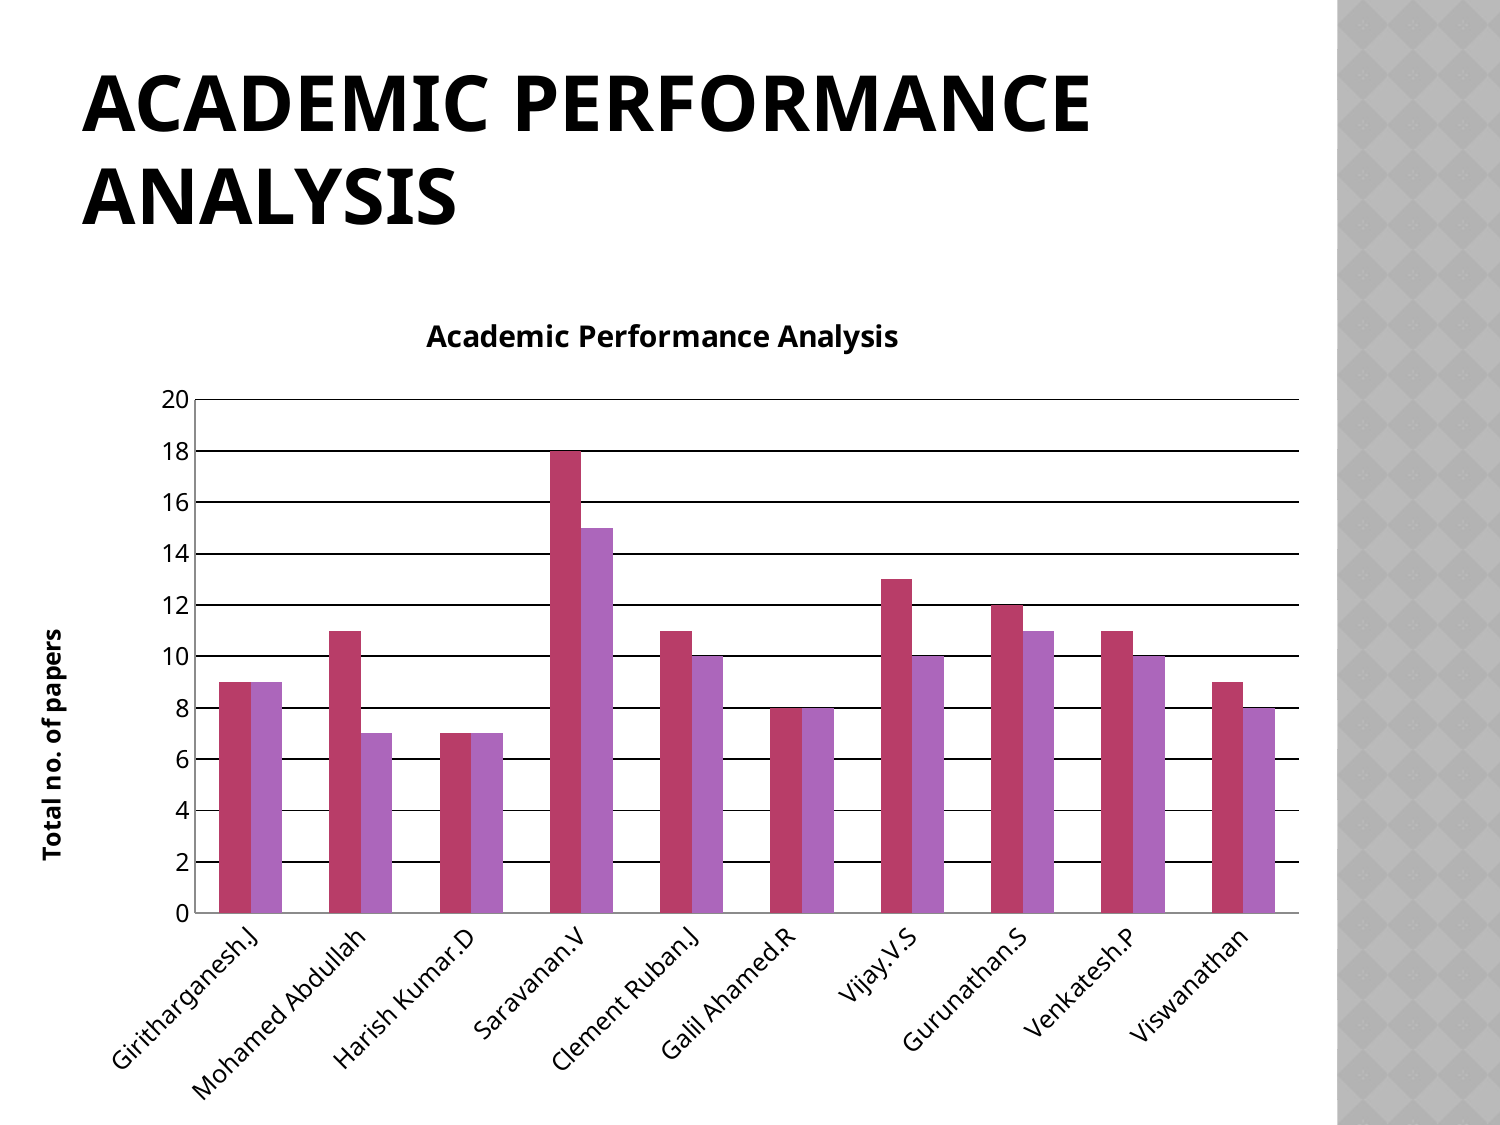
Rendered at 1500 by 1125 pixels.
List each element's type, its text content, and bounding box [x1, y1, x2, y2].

title Academic Performance Analysis [75, 52, 1263, 240]
chart [0, 281, 1326, 1125]
table_cell 2. [1337, 0, 1500, 1125]
